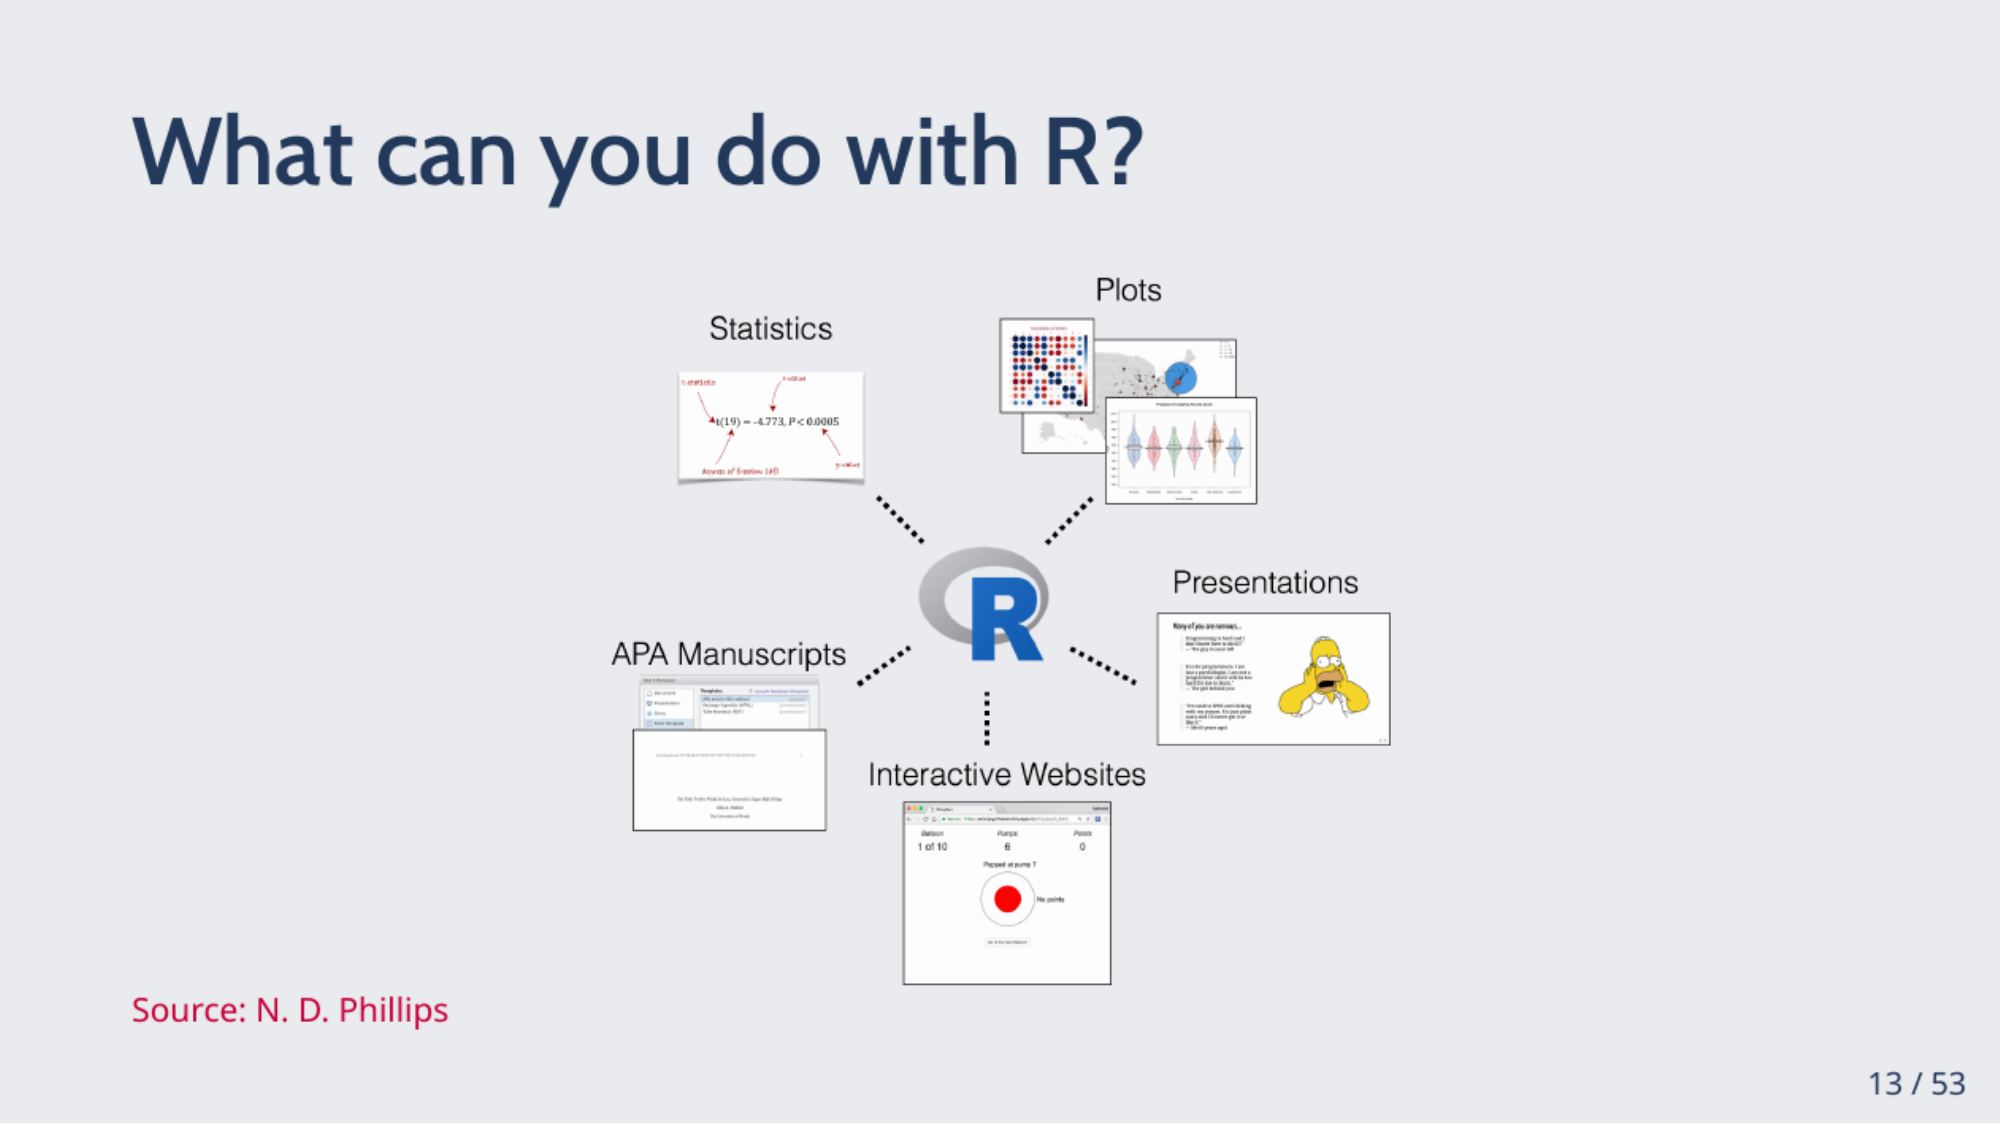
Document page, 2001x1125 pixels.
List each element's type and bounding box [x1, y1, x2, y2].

list [0, 0, 2000, 1125]
